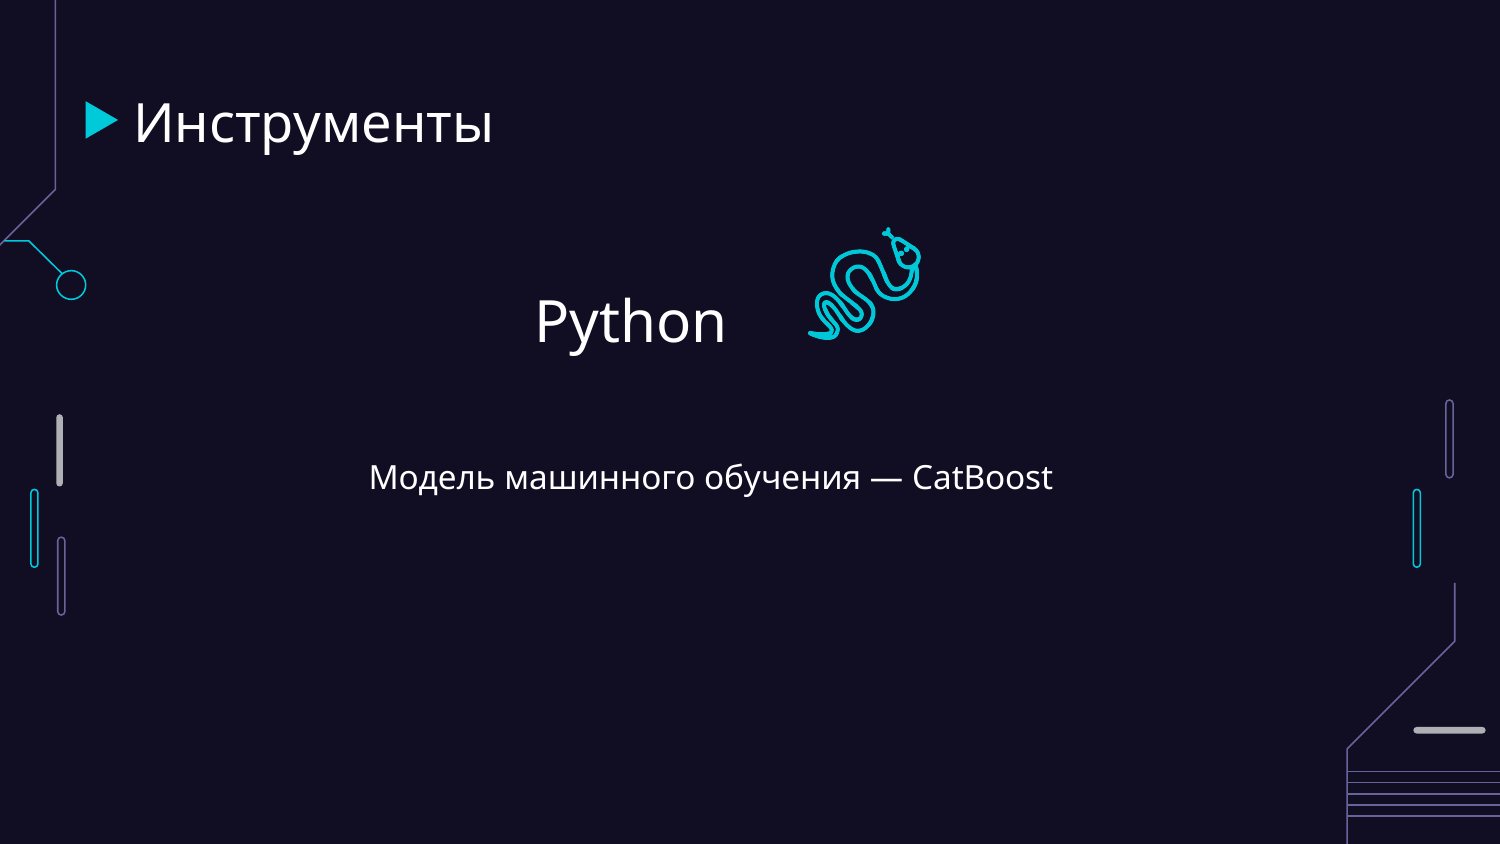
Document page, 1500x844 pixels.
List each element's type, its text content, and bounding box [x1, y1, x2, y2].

subtitle Python [519, 289, 948, 369]
subtitle Модель машинного обучения — CatBoost [353, 440, 1113, 535]
picture [798, 217, 929, 348]
title Инструменты [118, 72, 1382, 167]
